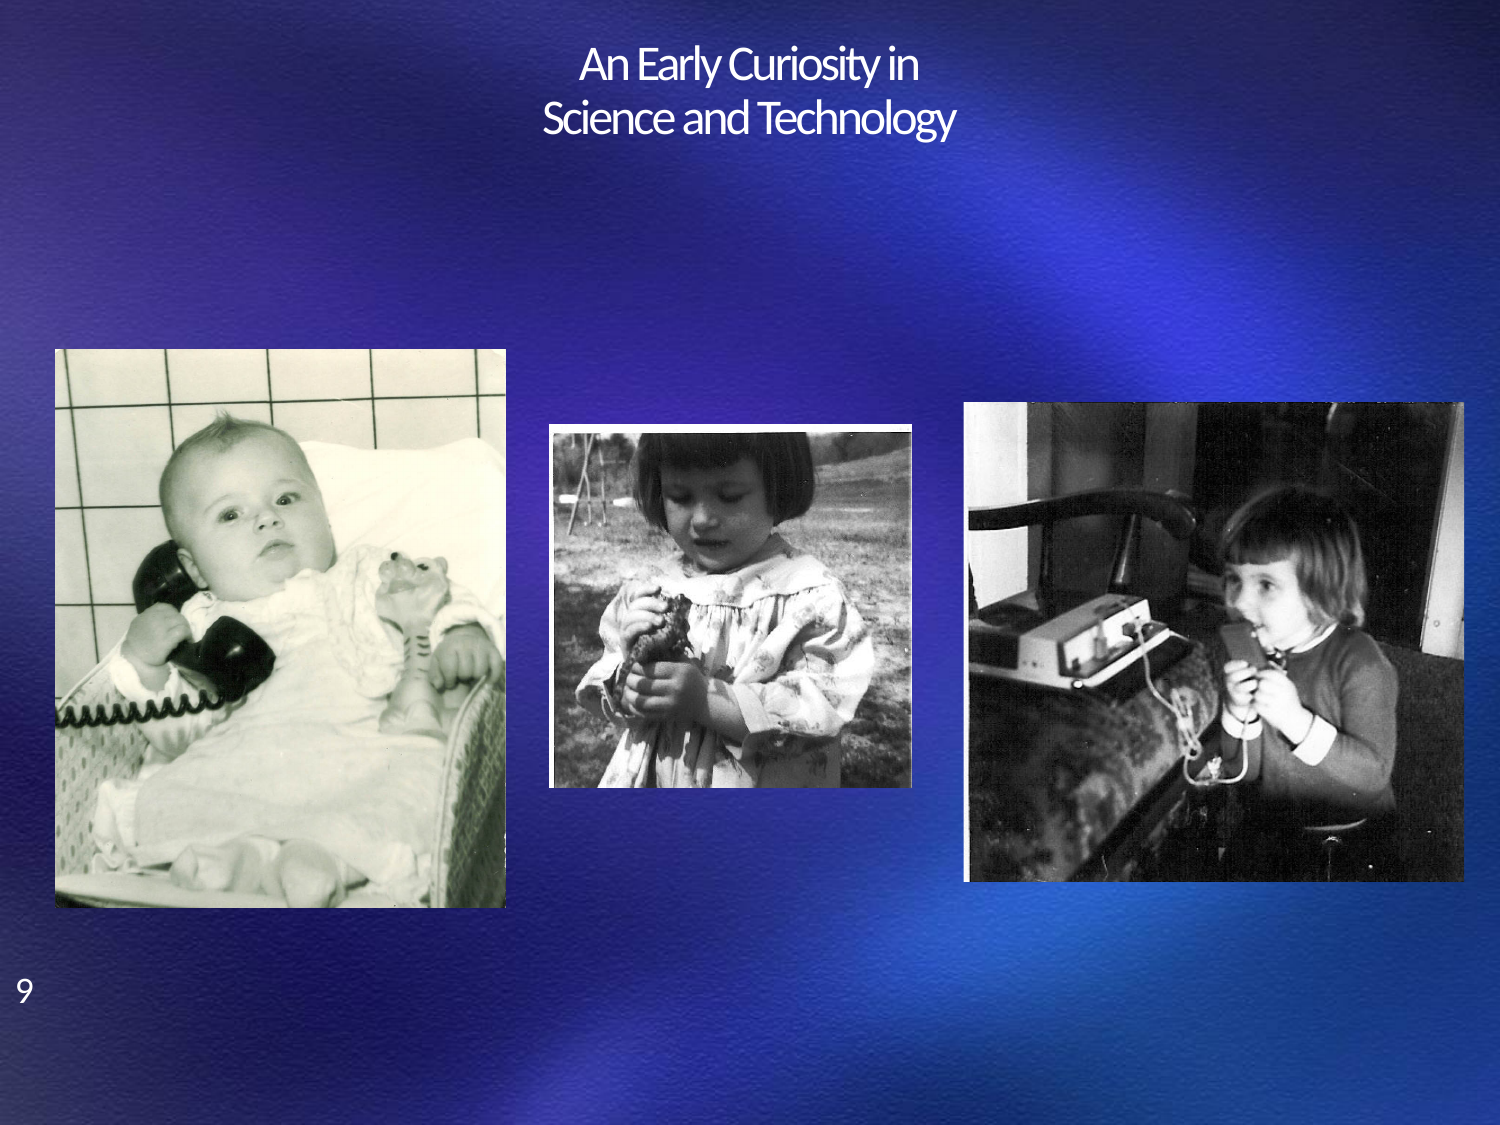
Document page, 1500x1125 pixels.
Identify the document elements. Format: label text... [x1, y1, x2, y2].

title An Early Curiosity in Science and Technology [62, 37, 1438, 147]
slide_number 9 [0, 958, 350, 1009]
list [549, 424, 912, 789]
picture [0, 0, 1500, 1125]
